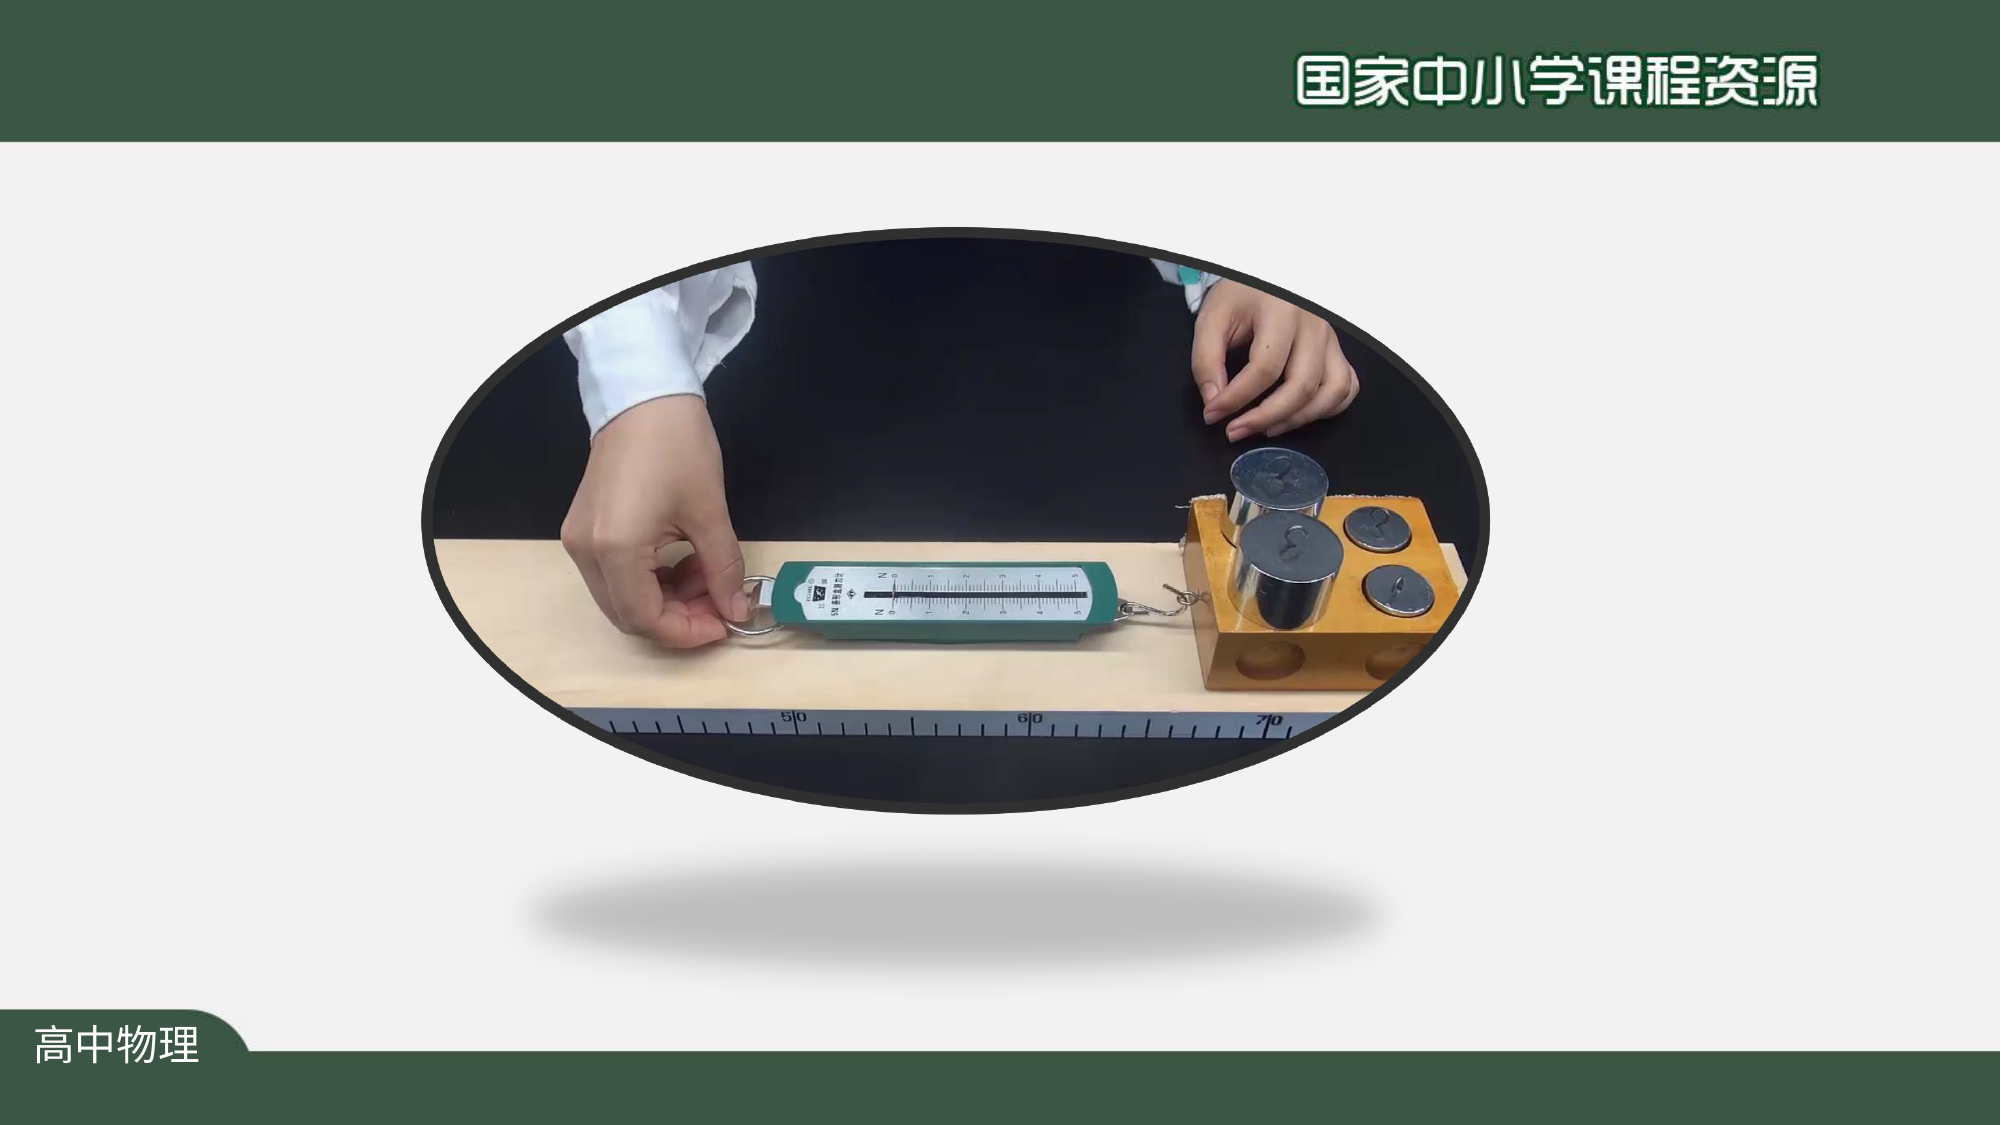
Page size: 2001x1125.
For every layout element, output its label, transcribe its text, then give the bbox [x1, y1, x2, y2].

footer 高中物理 [31, 1013, 202, 1125]
text_box [418, 224, 1492, 1022]
picture [0, 0, 2000, 1125]
